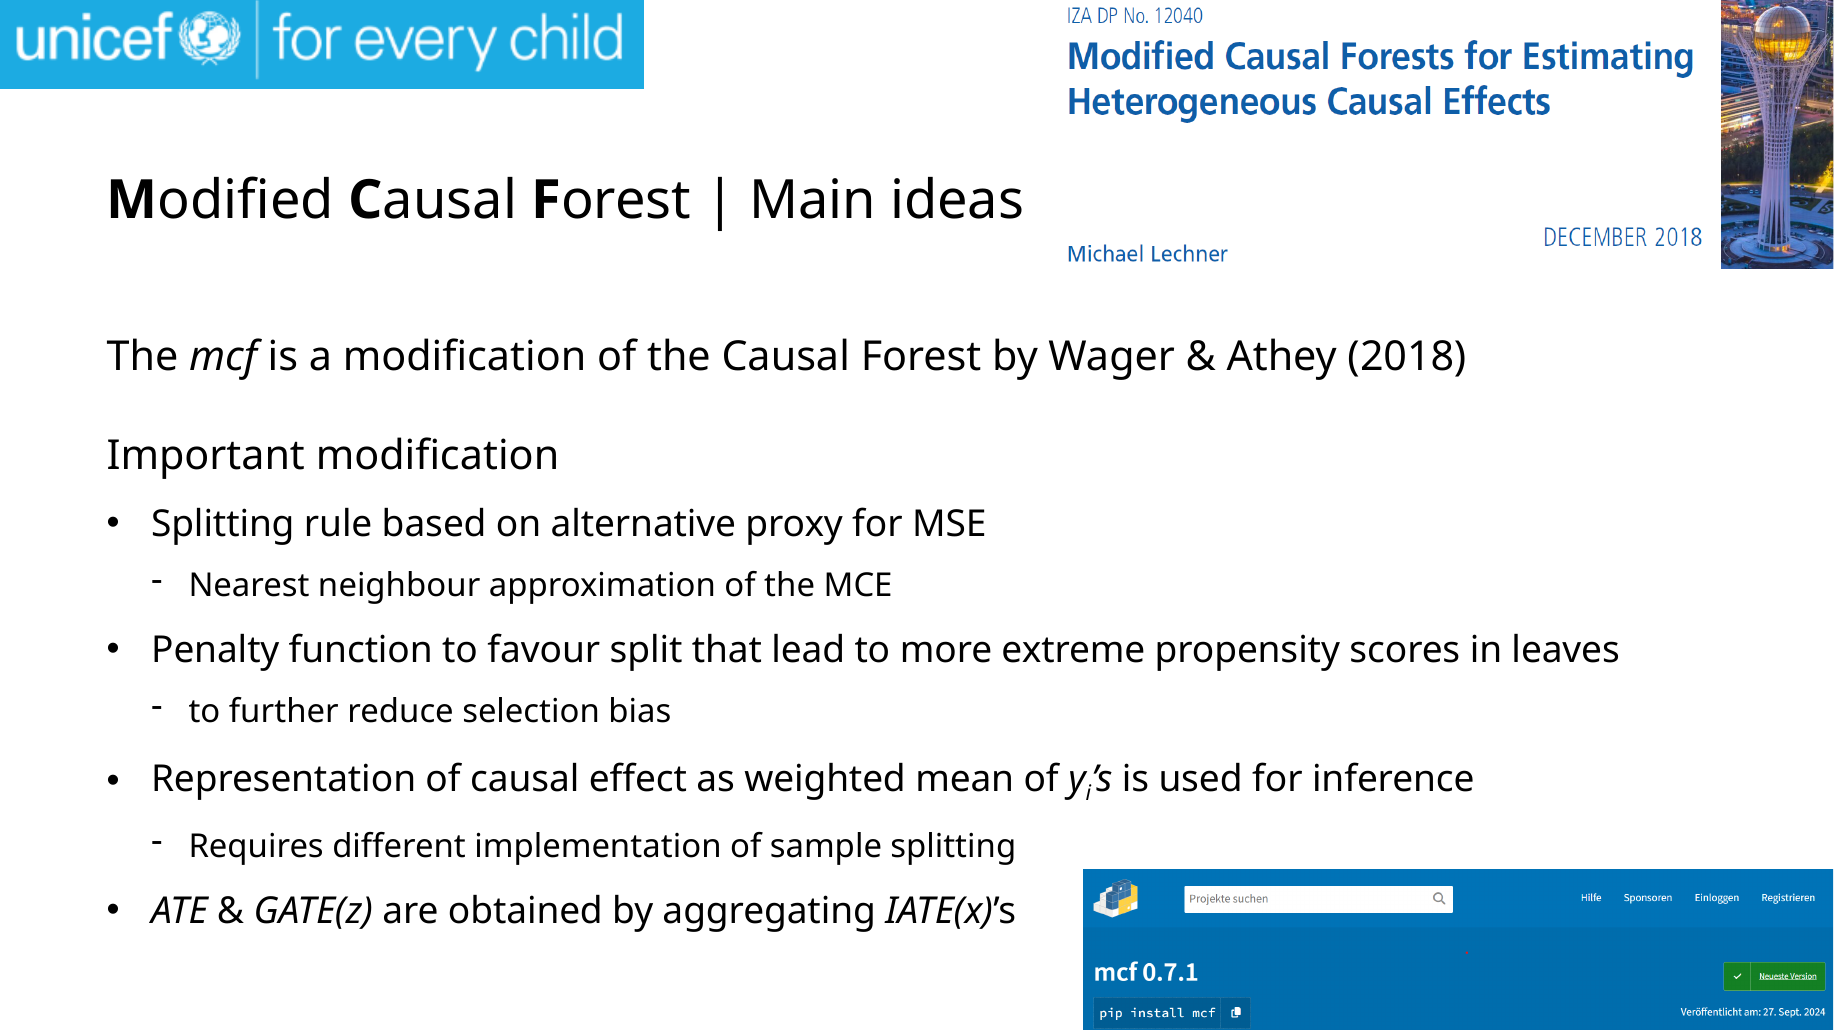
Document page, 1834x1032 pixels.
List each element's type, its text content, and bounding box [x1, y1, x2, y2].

list The mcf is a modification of the Causal Forest by Wager & Athey (2018) Important modification Splitting rule based on alternative proxy for MSE Nearest neighbour approximation of the MCE Penalty function to favour split that lead to more extreme propensity scores in leaves to further reduce selection bias Representation of causal effect as weighted mean of yi’s is used for inference Requires different implementation of sample splitting ATE & GATE(z) are obtained by aggregating IATE(x)’s [91, 296, 1742, 941]
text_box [1058, 0, 1721, 268]
picture [0, 0, 644, 89]
picture [1083, 869, 1834, 1031]
title Modified Causal Forest | Main ideas [91, 150, 1053, 244]
picture [1721, 0, 1834, 269]
